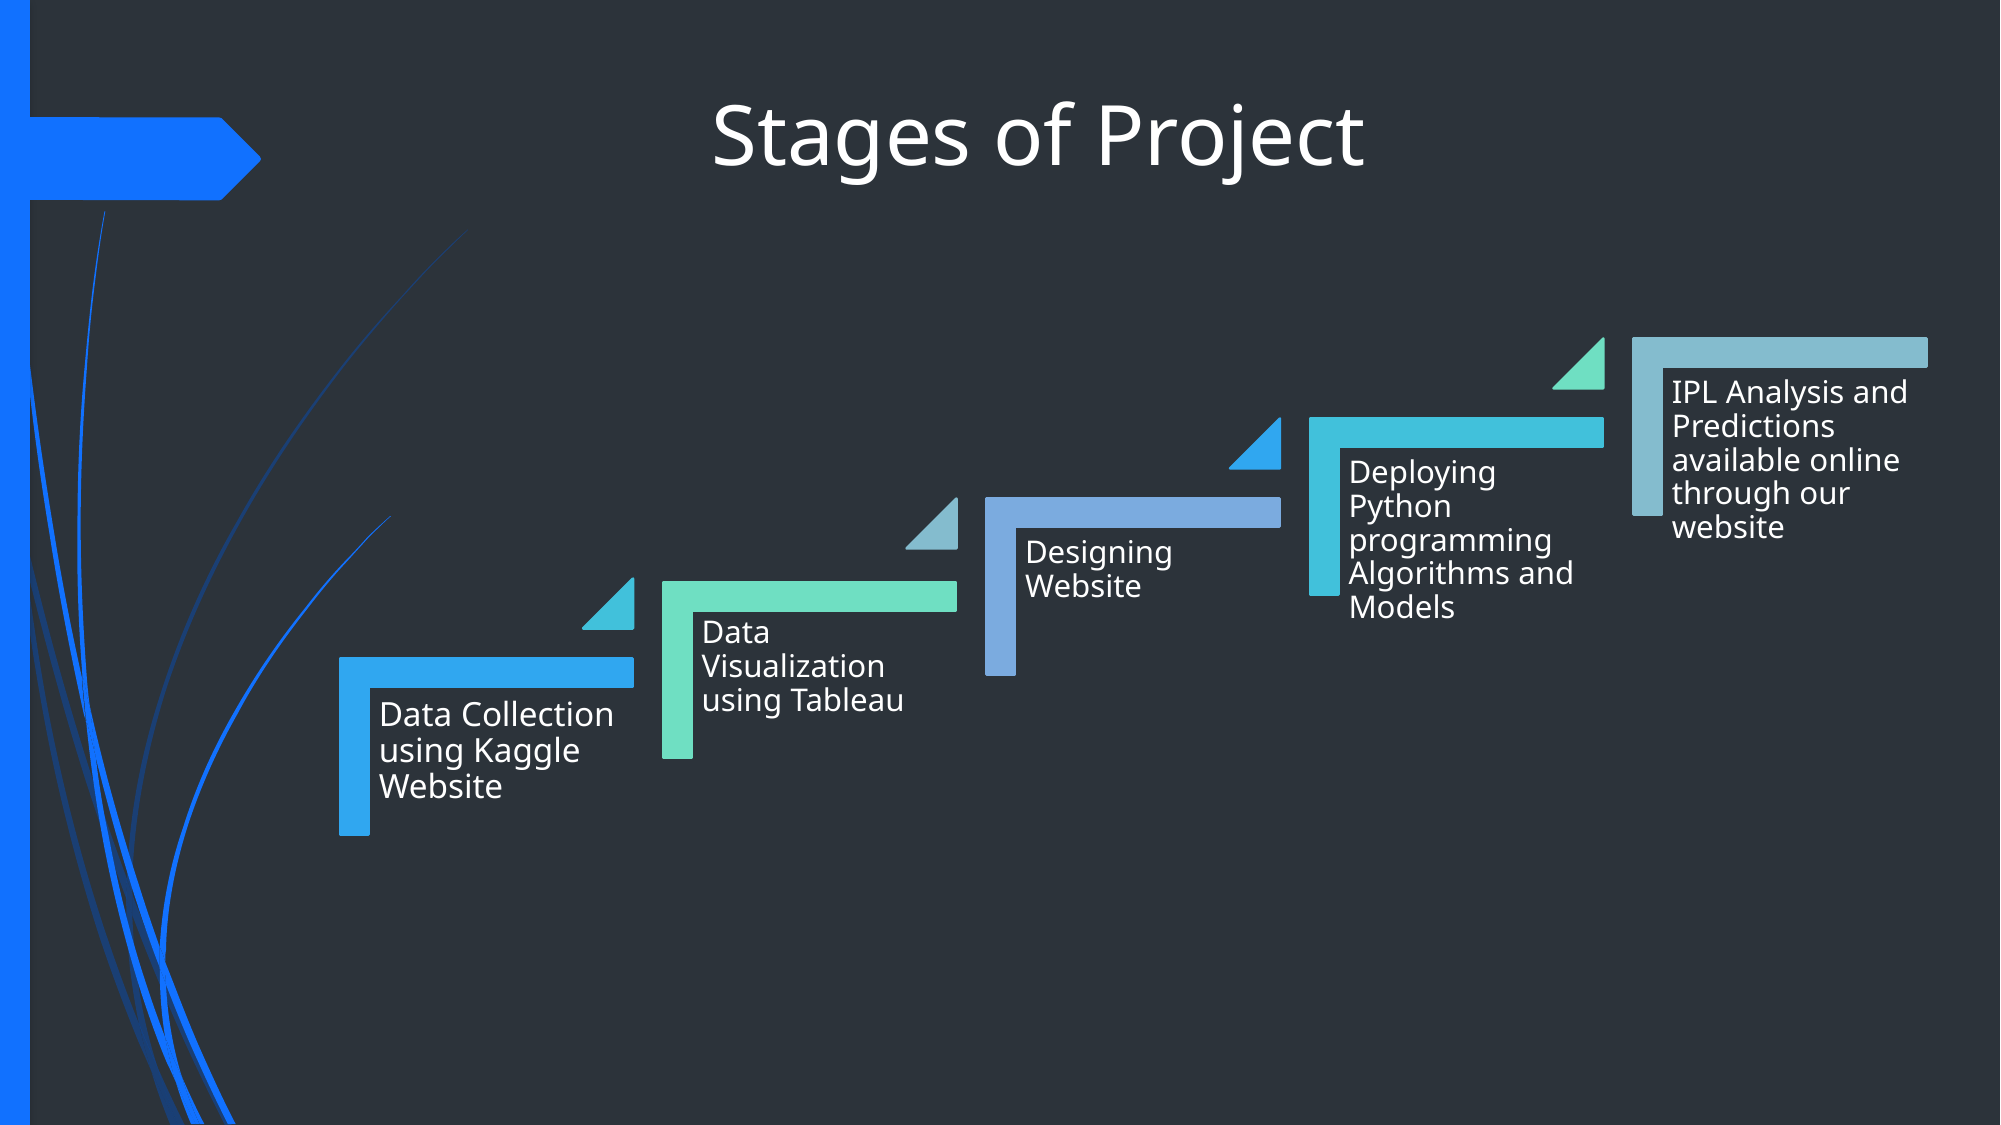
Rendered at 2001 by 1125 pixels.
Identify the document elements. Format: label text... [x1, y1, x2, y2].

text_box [338, 132, 1928, 1125]
text_box Stages of Project [696, 74, 1382, 132]
